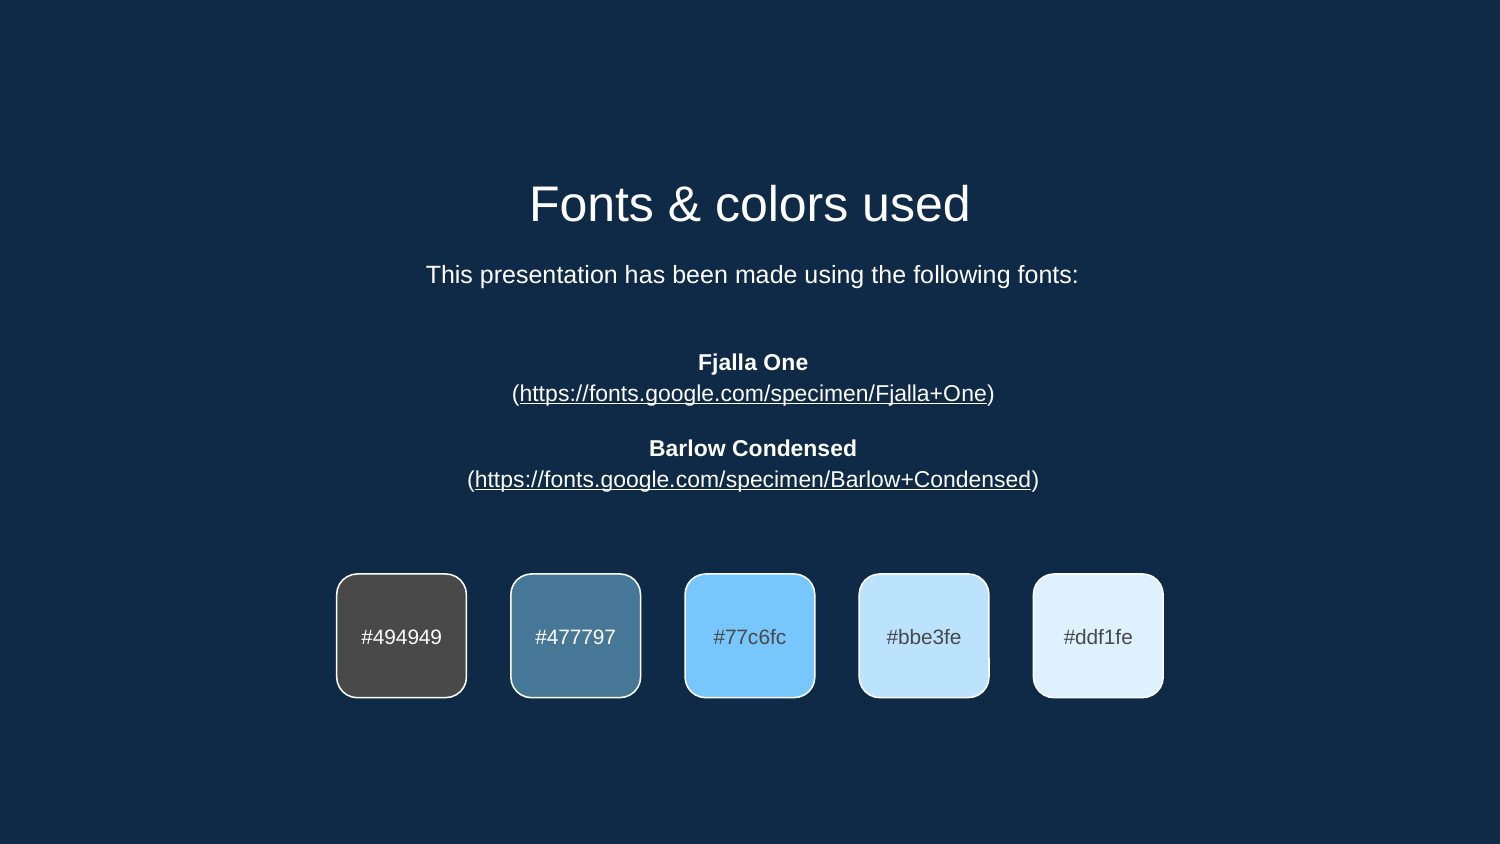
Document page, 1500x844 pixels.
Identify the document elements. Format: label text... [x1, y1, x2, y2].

list Fjalla One (https://fonts.google.com/specimen/Fjalla+One) Barlow Condensed (https://fonts.google.com/specimen/Barlow+Condensed) [175, 314, 1332, 521]
title Fonts & colors used [171, 156, 1328, 236]
list This presentation has been made using the following fonts: [175, 239, 1332, 312]
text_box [336, 573, 1164, 698]
